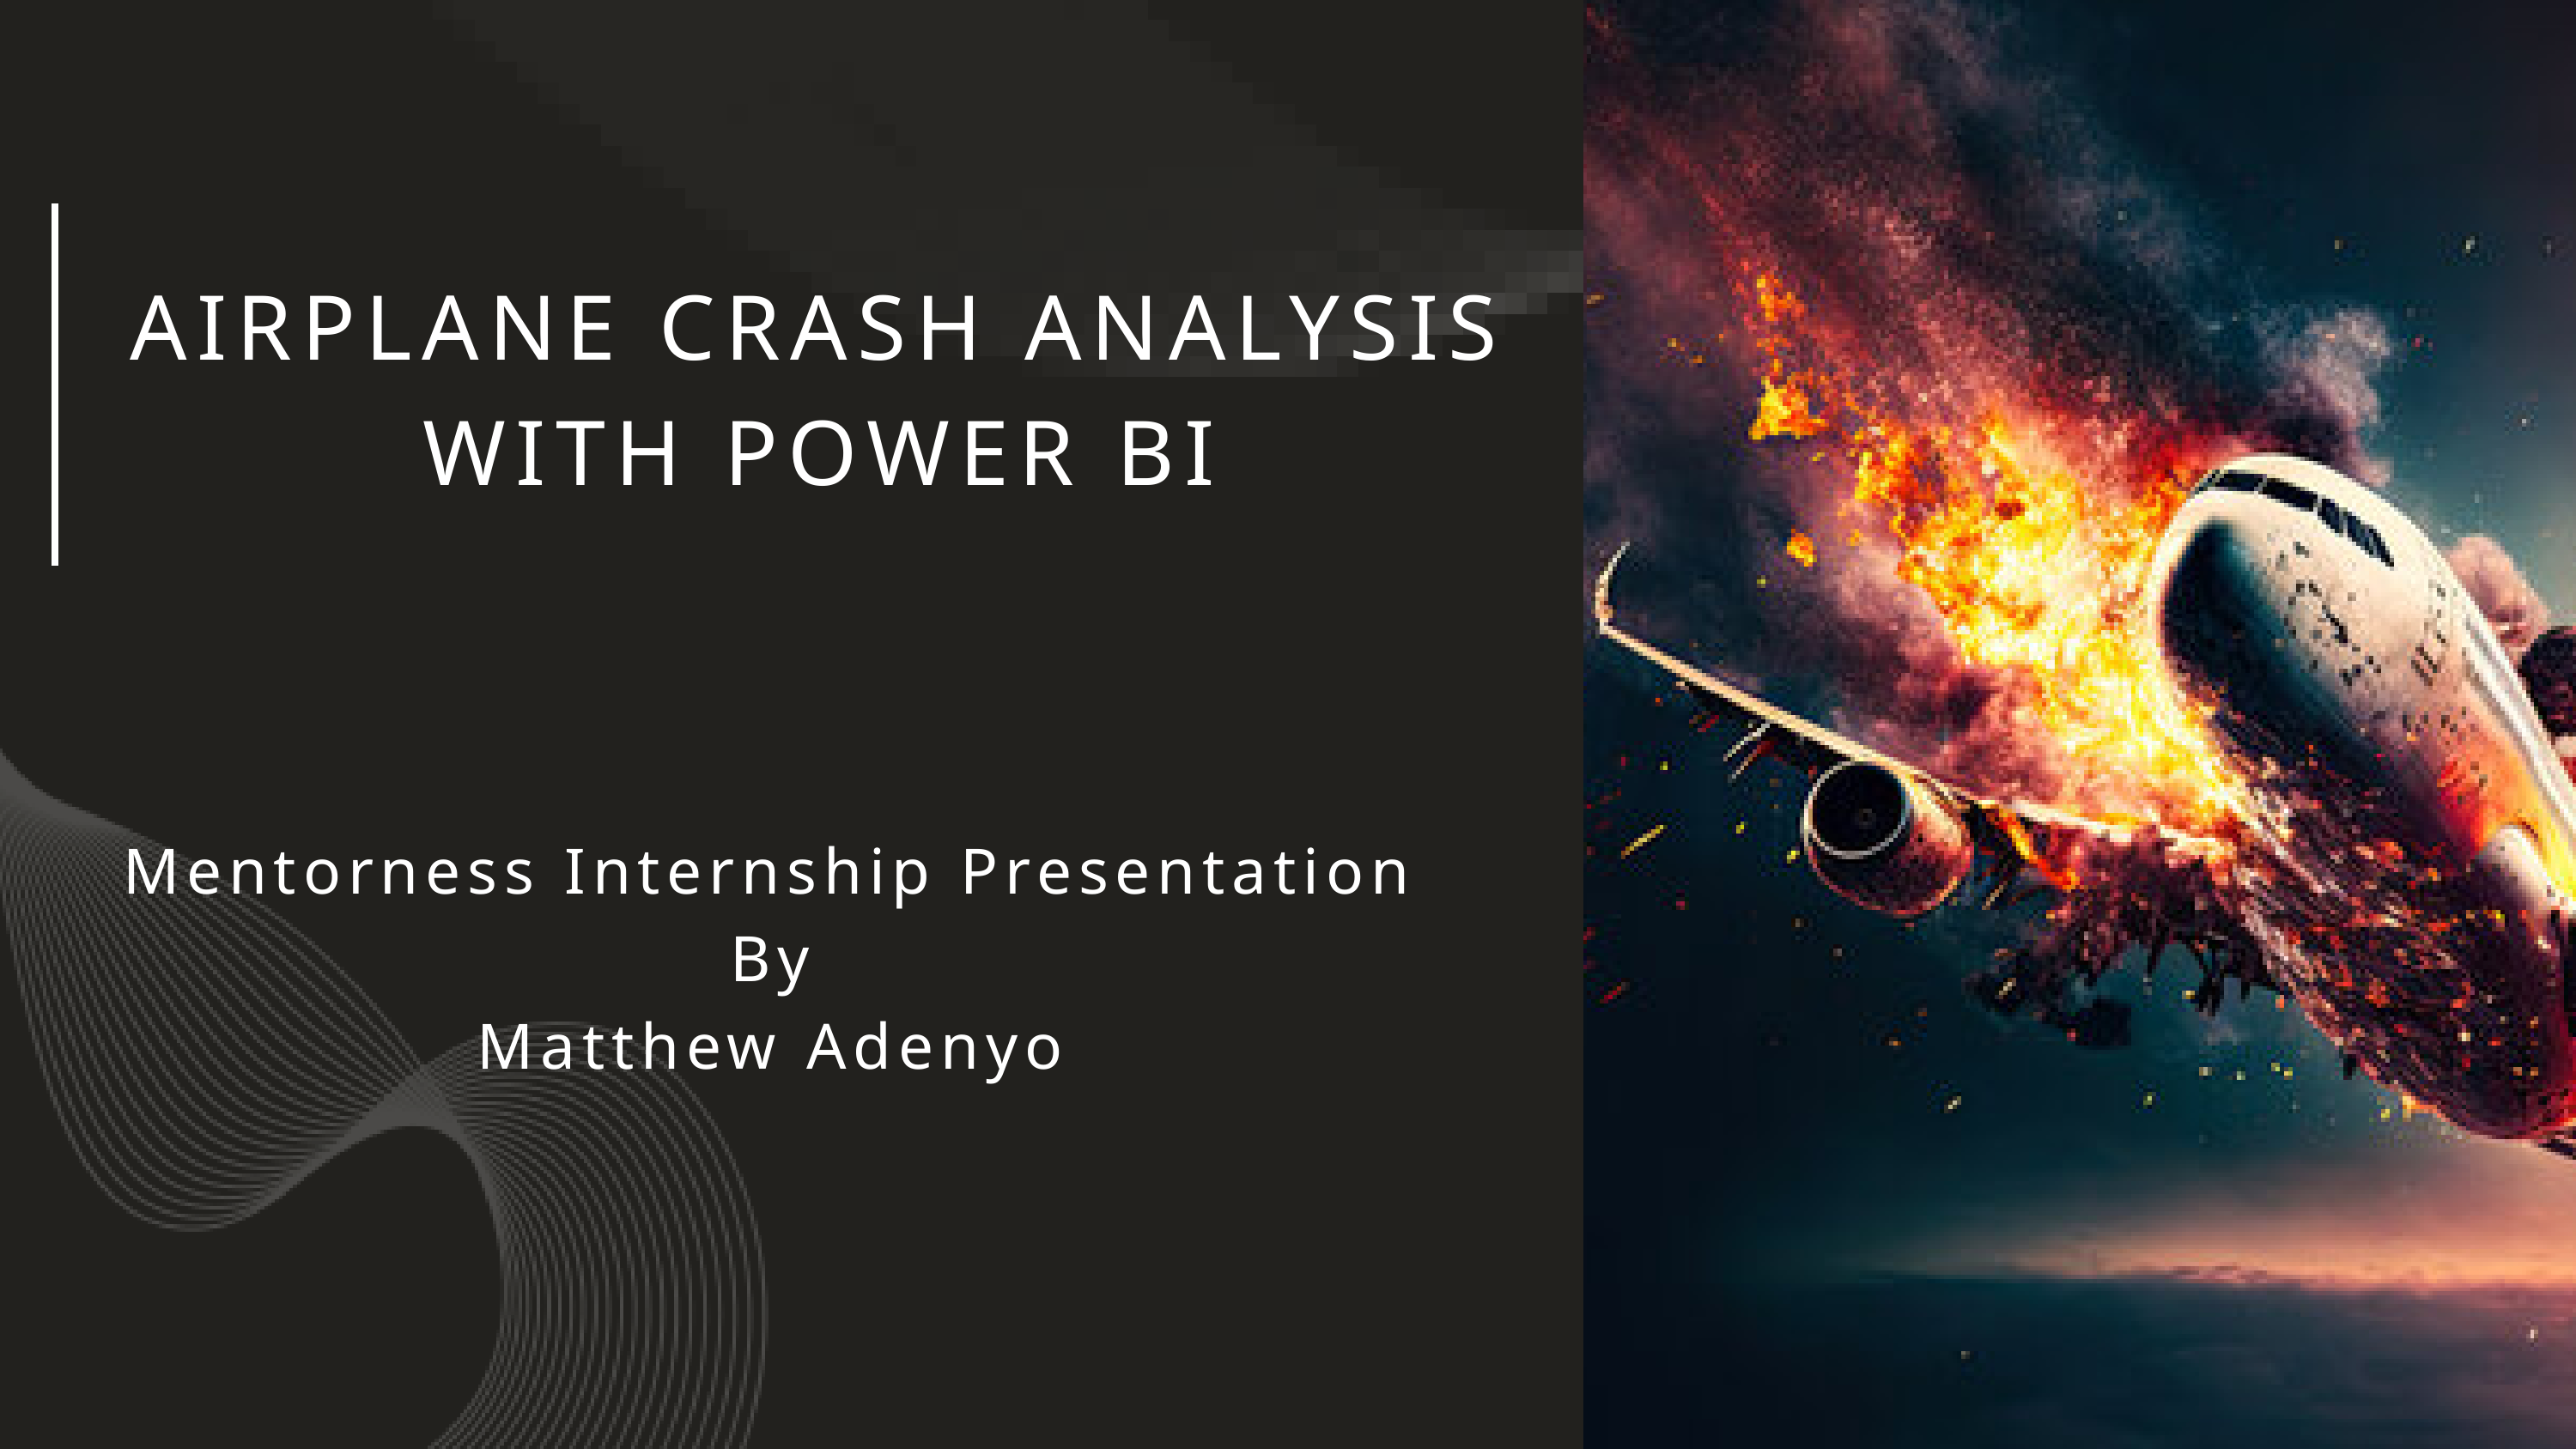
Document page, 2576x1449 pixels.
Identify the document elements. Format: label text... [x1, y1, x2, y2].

text_box [1583, 0, 2576, 1449]
text_box [0, 0, 1583, 398]
text_box Mentorness Internship Presentation By Matthew Adenyo [118, 819, 1423, 1082]
text_box AIRPLANE CRASH ANALYSIS WITH POWER BI [88, 252, 1552, 504]
text_box [0, 390, 805, 1449]
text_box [51, 203, 59, 567]
